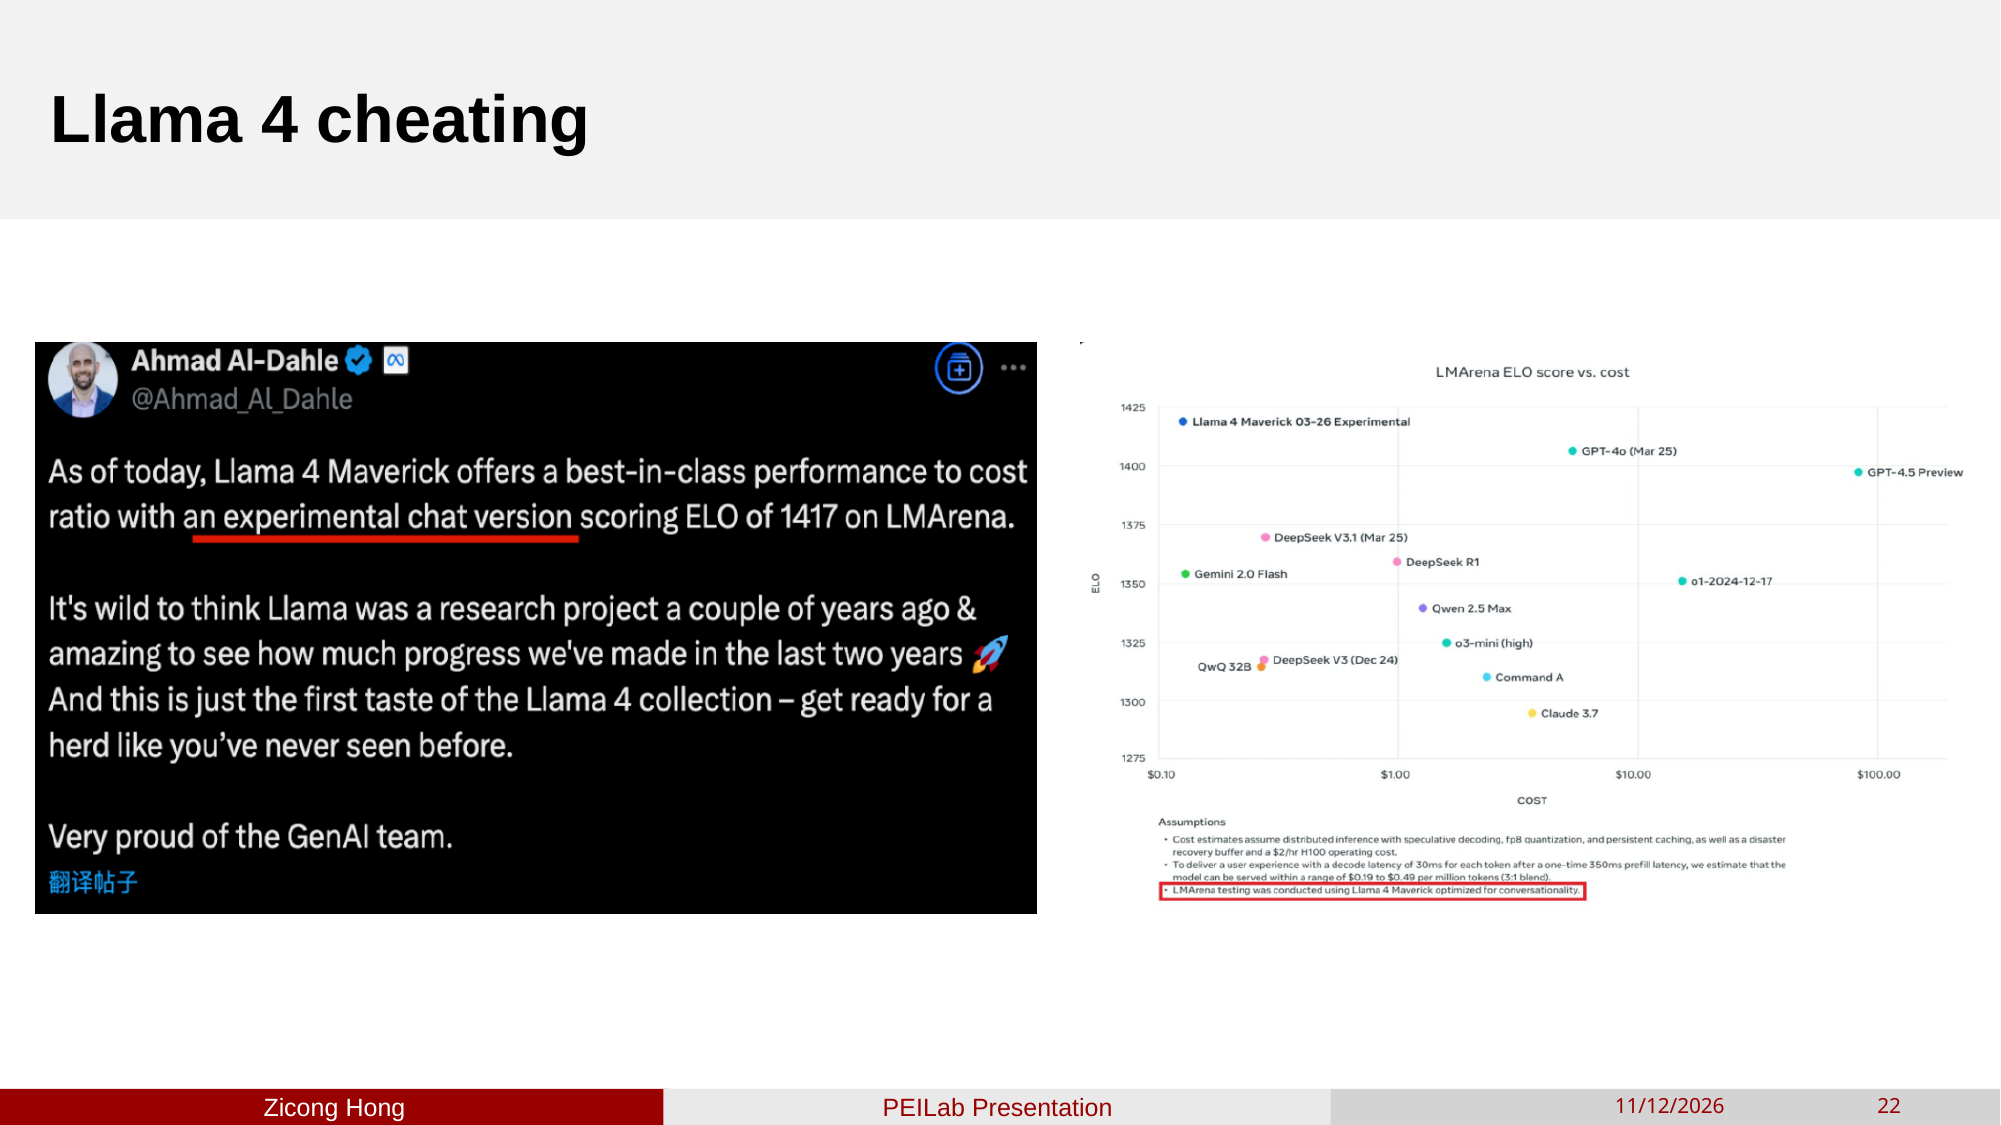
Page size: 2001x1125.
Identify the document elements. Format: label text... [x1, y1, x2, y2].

picture [35, 342, 1037, 914]
picture [1080, 342, 1980, 908]
title Llama 4 cheating [35, 10, 1965, 160]
